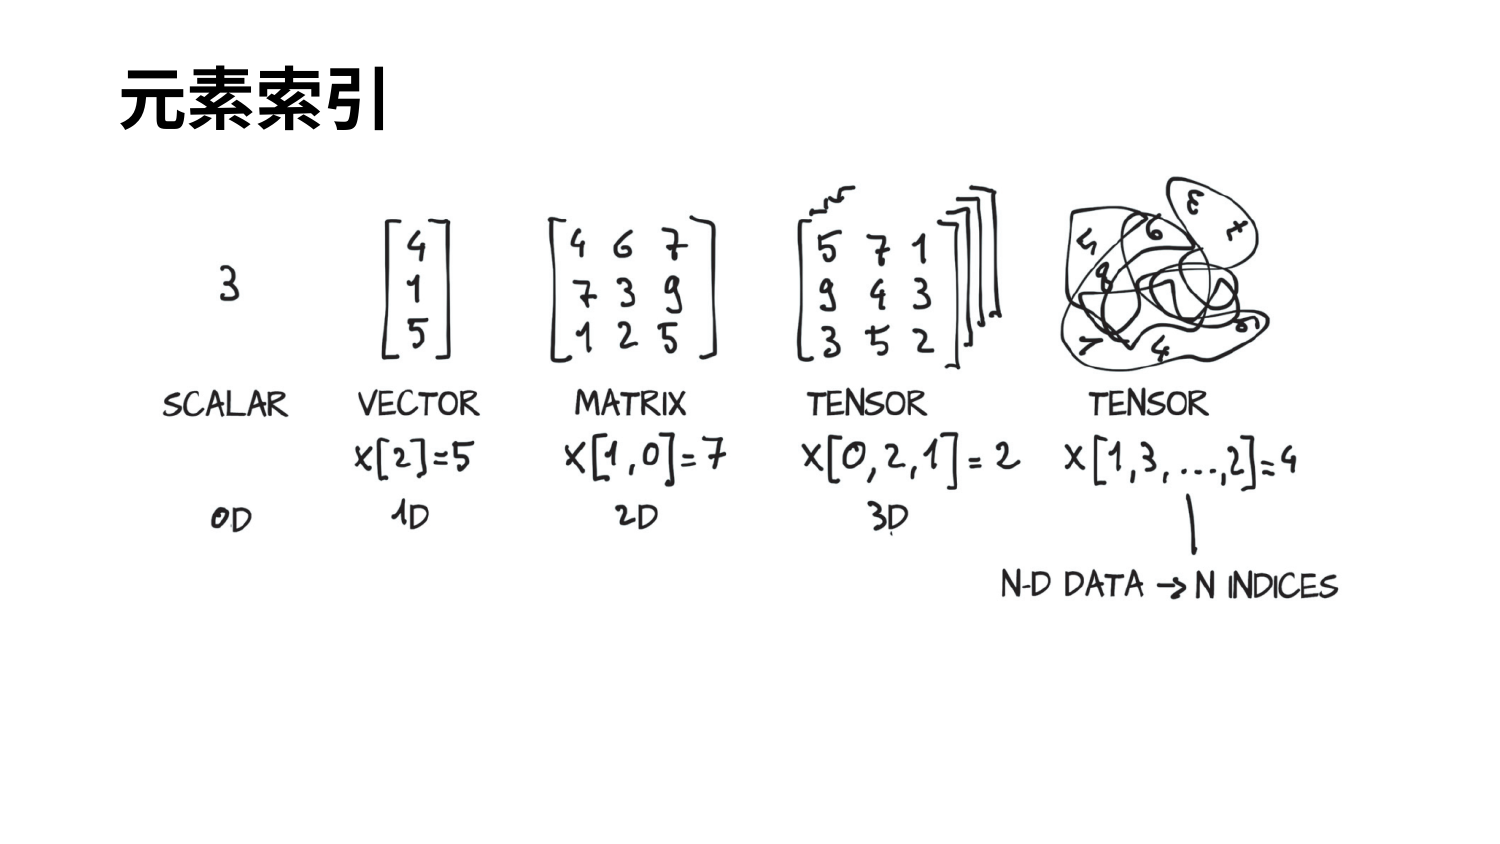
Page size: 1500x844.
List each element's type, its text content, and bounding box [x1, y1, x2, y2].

title 元素索引 [103, 44, 1397, 160]
picture [152, 171, 1348, 612]
